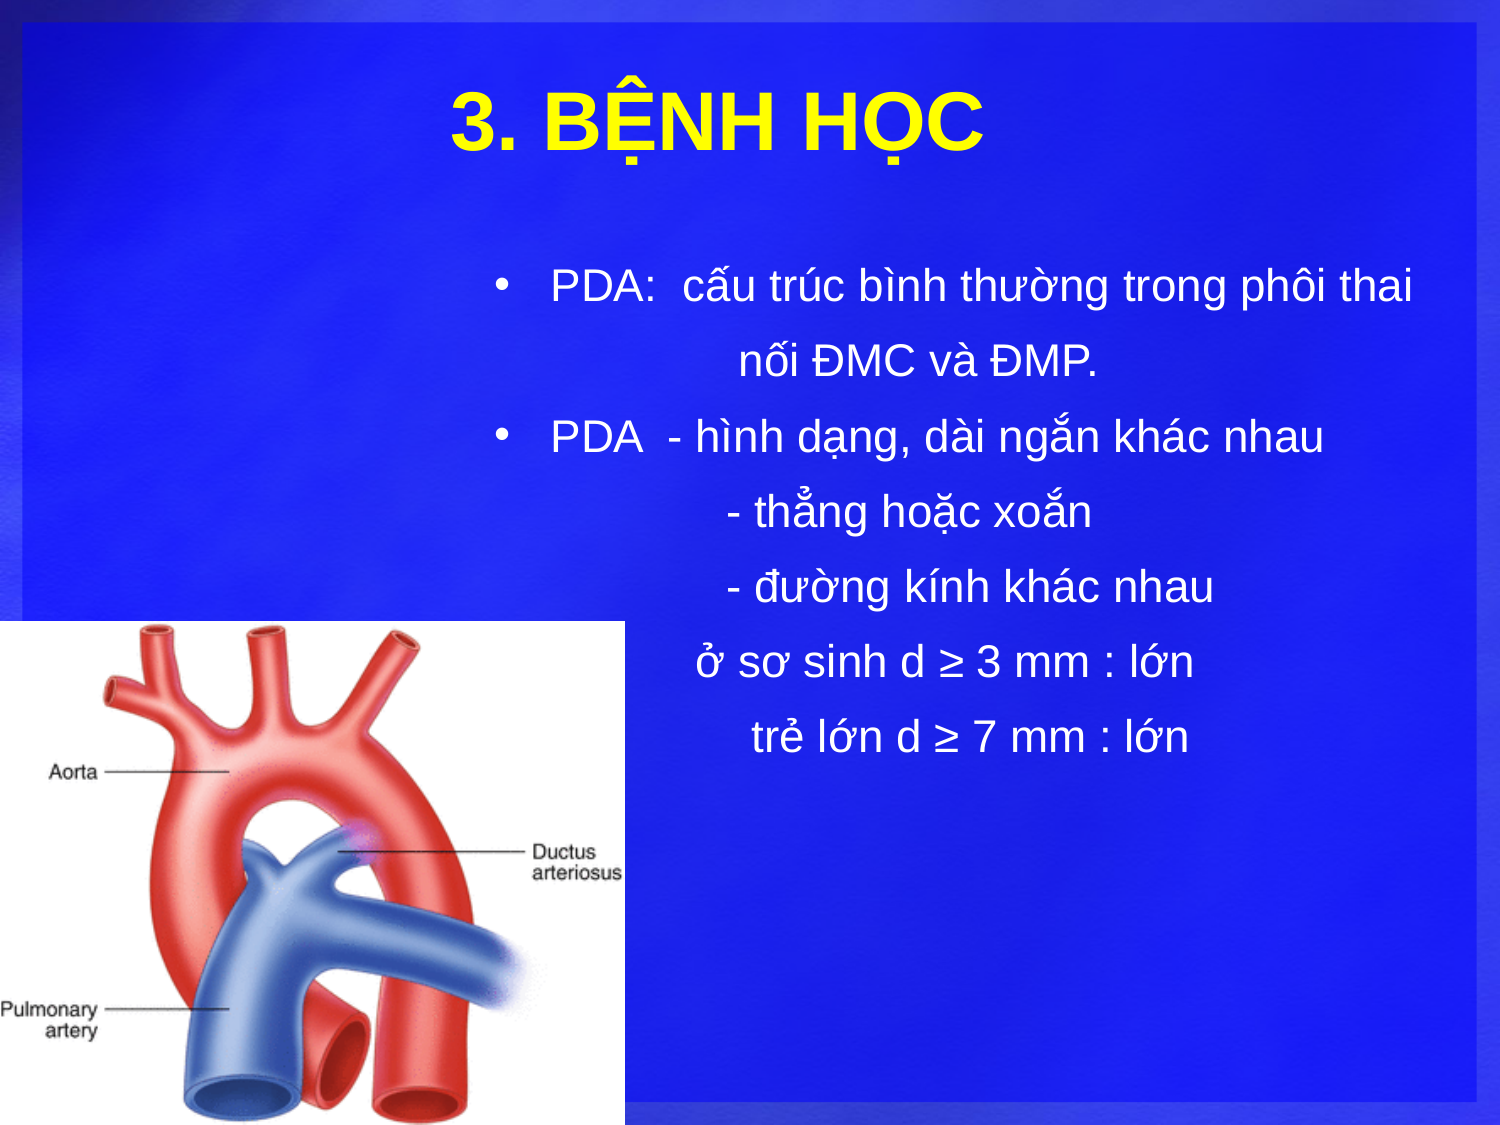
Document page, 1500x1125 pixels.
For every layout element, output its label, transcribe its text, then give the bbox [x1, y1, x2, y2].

picture [0, 0, 1500, 1125]
title 3. BỆNH HỌC [200, 50, 1237, 175]
list PDA: cấu trúc bình thường trong phôi thai nối ĐMC và ĐMP. PDA - hình dạng, dài ngắn khác nhau - thẳng hoặc xoắn - đường kính khác nhau ở sơ sinh d ≥ 3 mm : lớn trẻ lớn d ≥ 7 mm : lớn [479, 237, 1475, 813]
